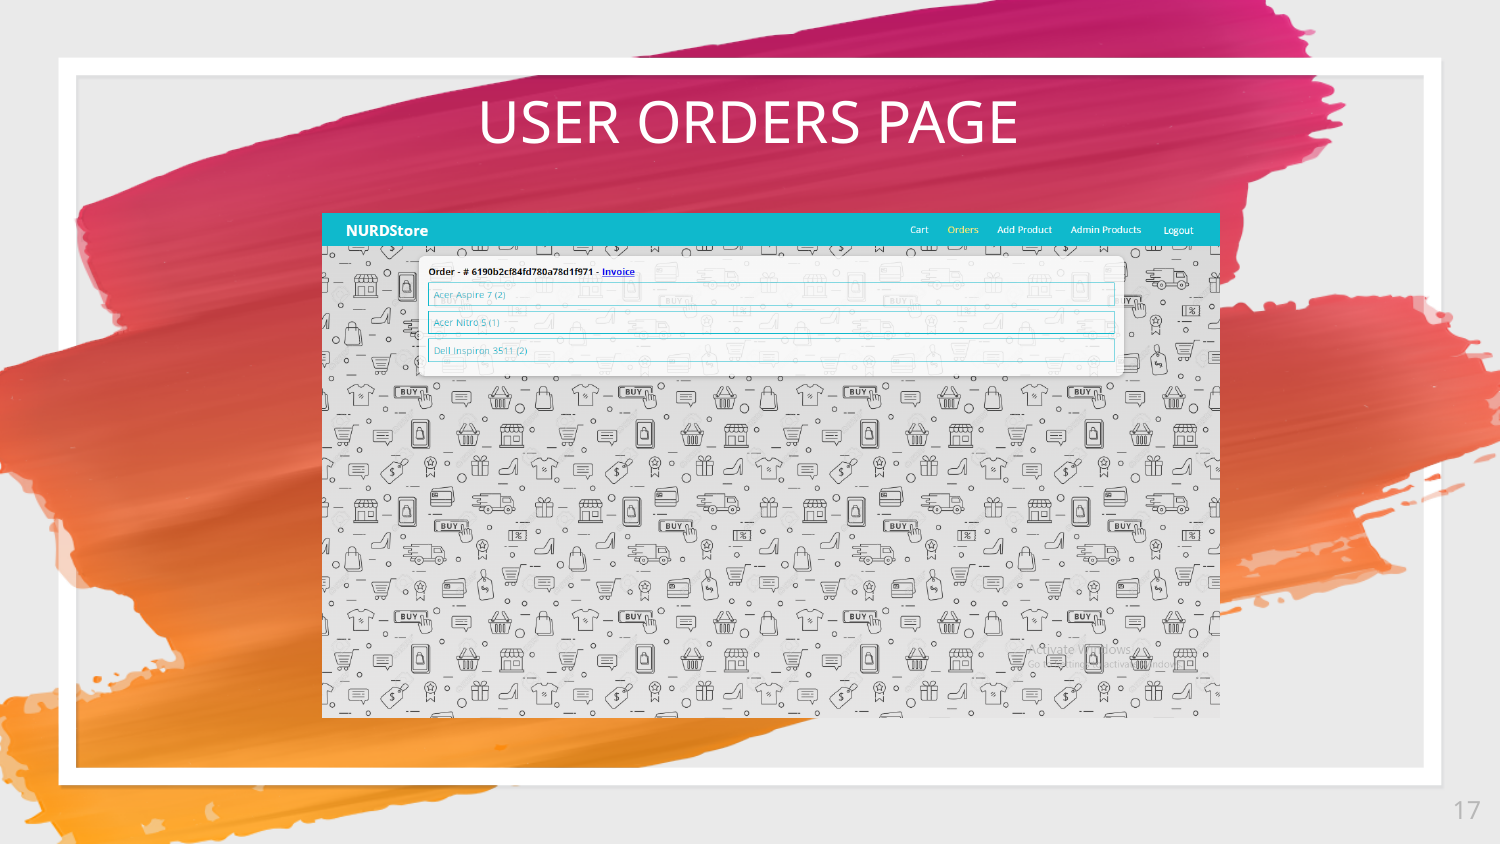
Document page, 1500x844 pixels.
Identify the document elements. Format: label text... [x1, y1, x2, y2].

text_box USER ORDERS PAGE [75, 77, 1423, 163]
slide_number 17 [1391, 779, 1482, 844]
picture [0, 0, 1500, 844]
